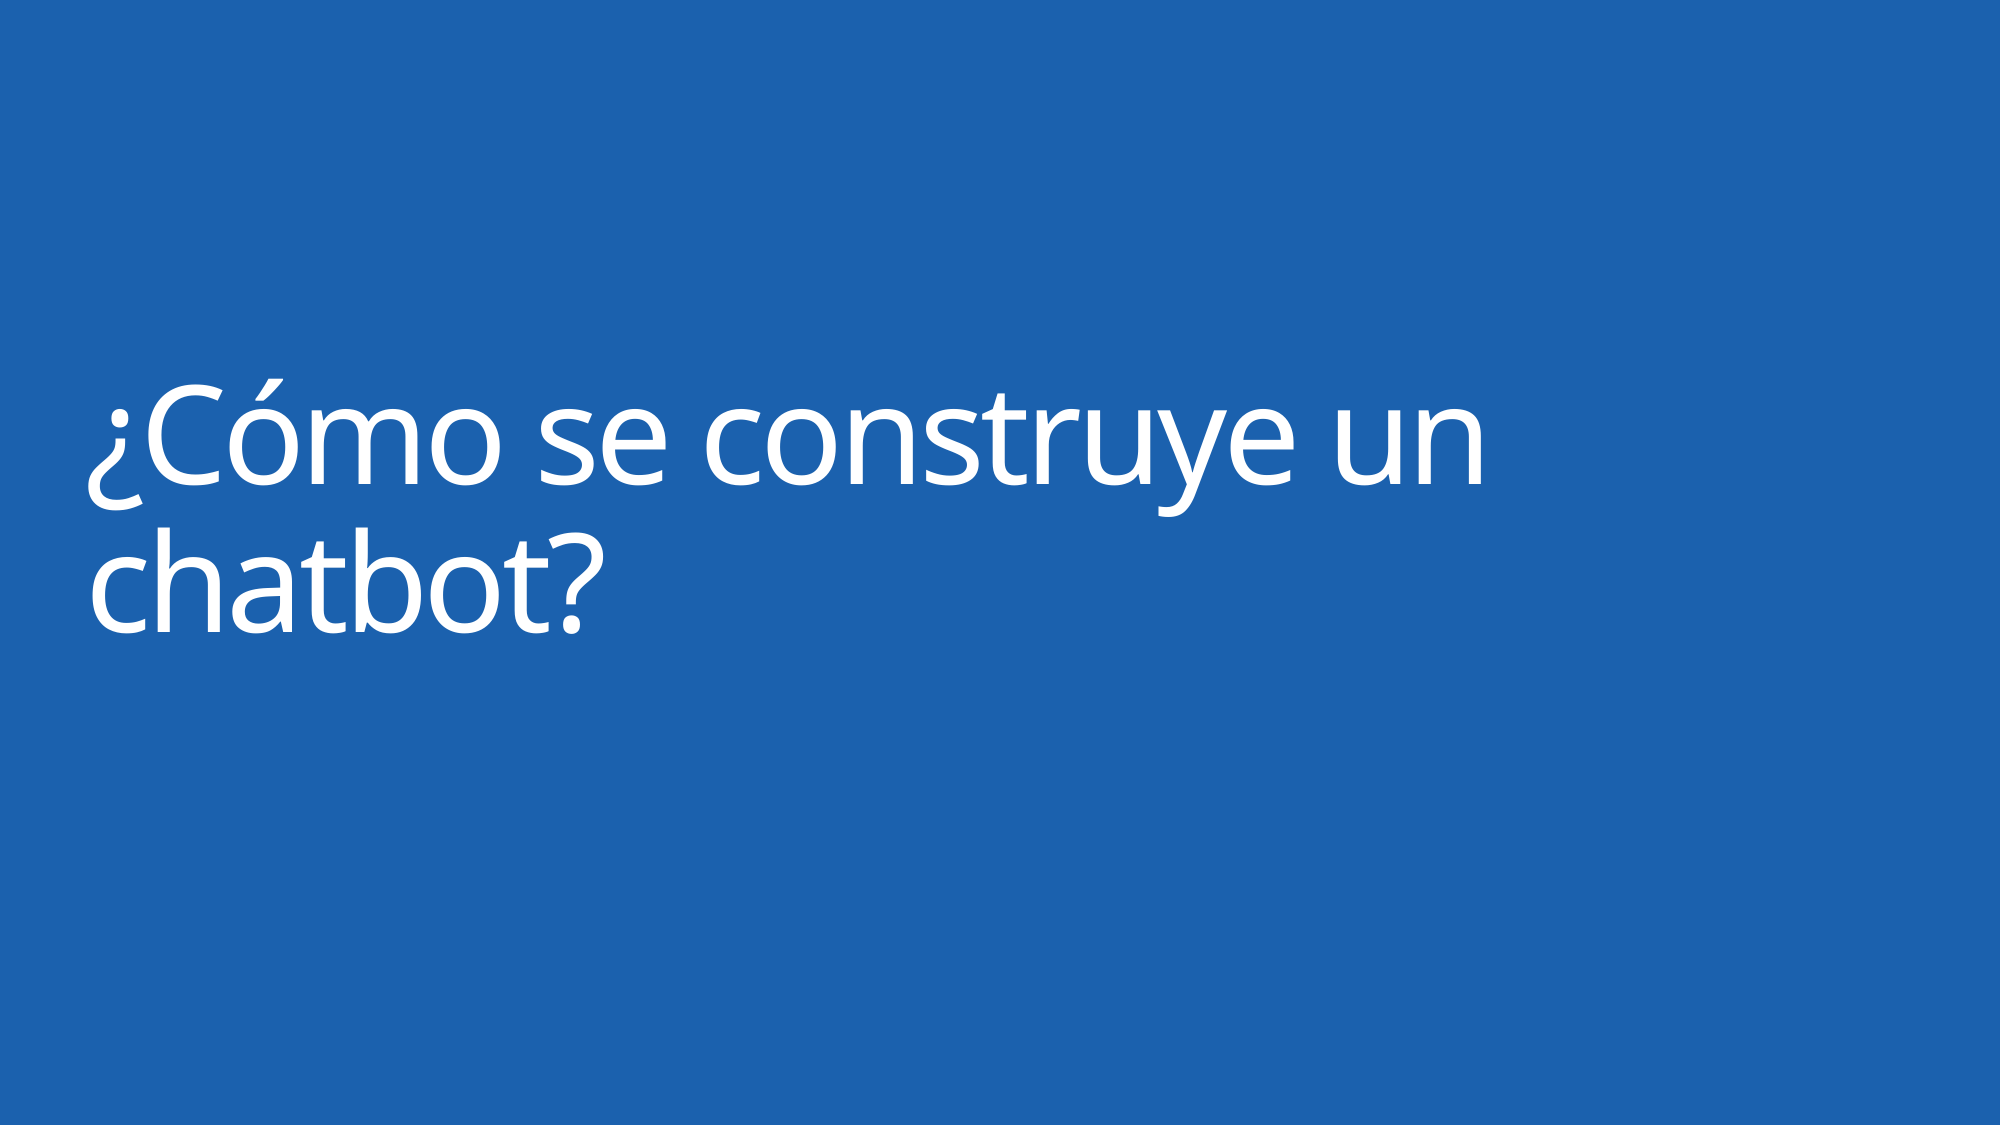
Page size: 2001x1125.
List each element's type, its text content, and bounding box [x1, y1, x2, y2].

title ¿Cómo se construye un chatbot? [85, 462, 1915, 663]
